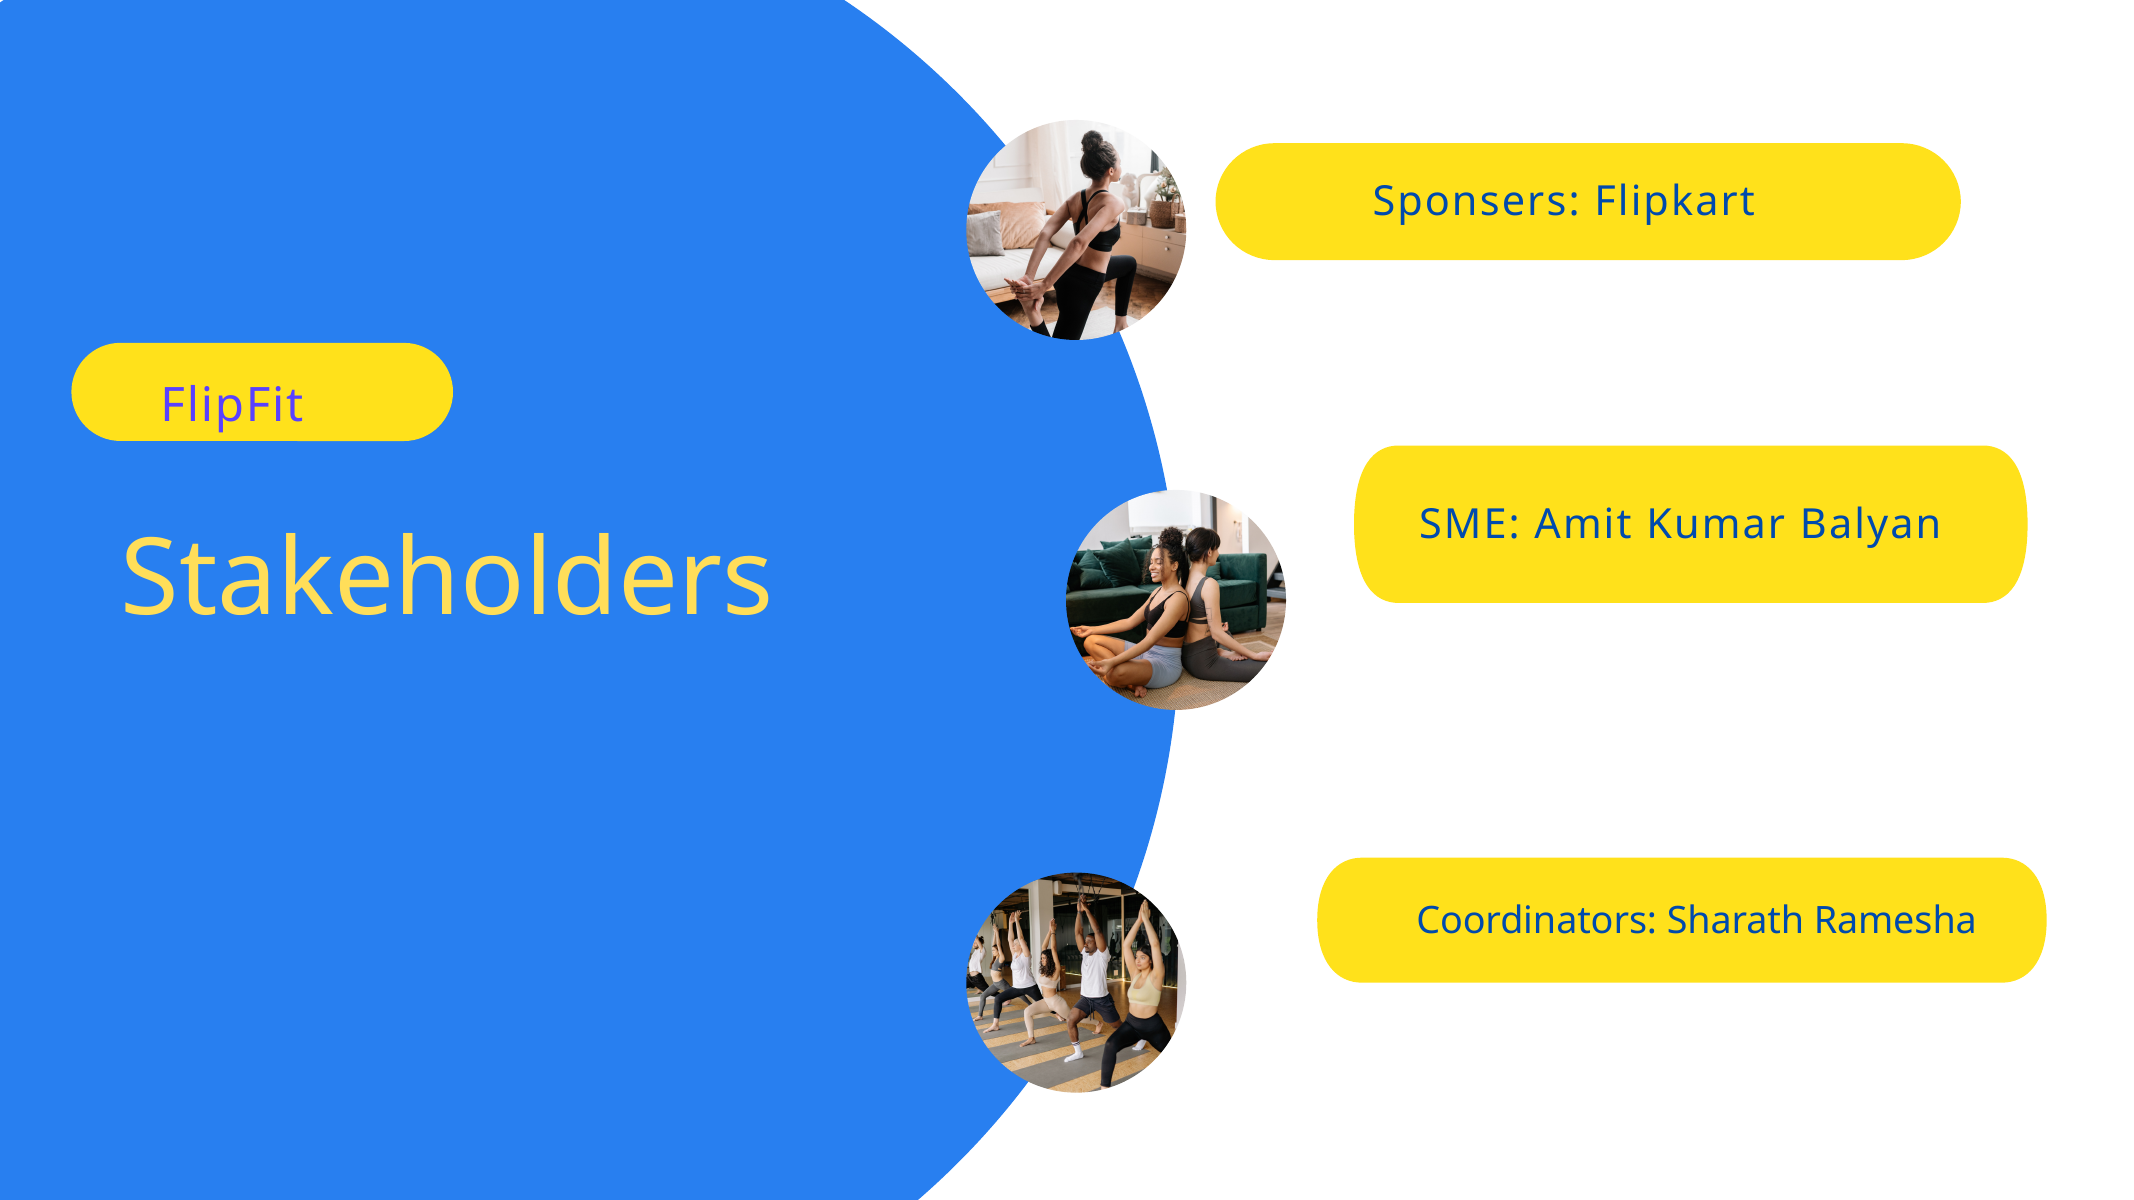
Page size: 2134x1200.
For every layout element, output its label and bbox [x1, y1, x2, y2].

text_box [0, 0, 1180, 1200]
text_box [1353, 445, 2028, 604]
text_box [120, 354, 405, 429]
text_box [1215, 142, 1962, 261]
text_box [1065, 489, 1287, 711]
text_box [965, 872, 1187, 1093]
text_box [1316, 857, 2047, 983]
text_box [965, 119, 1187, 341]
